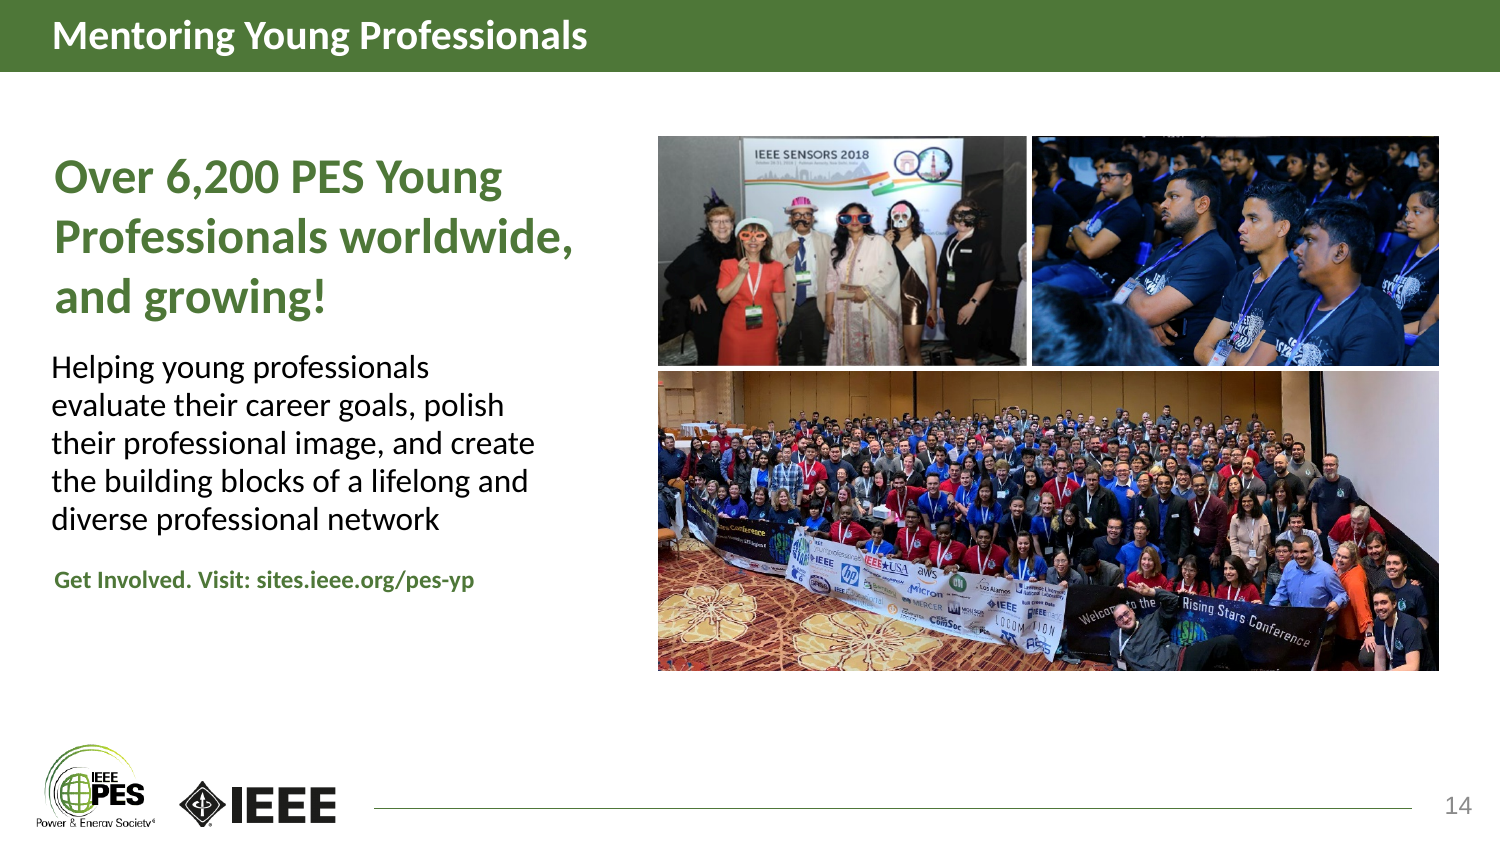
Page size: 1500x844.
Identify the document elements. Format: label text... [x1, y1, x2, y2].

text_box Helping young professionals evaluate their career goals, polish their professional image, and create the building blocks of a lifelong and diverse professional network [36, 340, 562, 546]
title Mentoring Young Professionals [36, 0, 1488, 72]
picture [1032, 136, 1439, 366]
slide_number 14 [1412, 782, 1488, 828]
picture [658, 136, 1027, 366]
text_box Over 6,200 PES Young Professionals worldwide, and growing! [39, 135, 607, 331]
picture [658, 371, 1439, 671]
text_box Get Involved. Visit: sites.ieee.org/pes-yp [39, 556, 601, 602]
